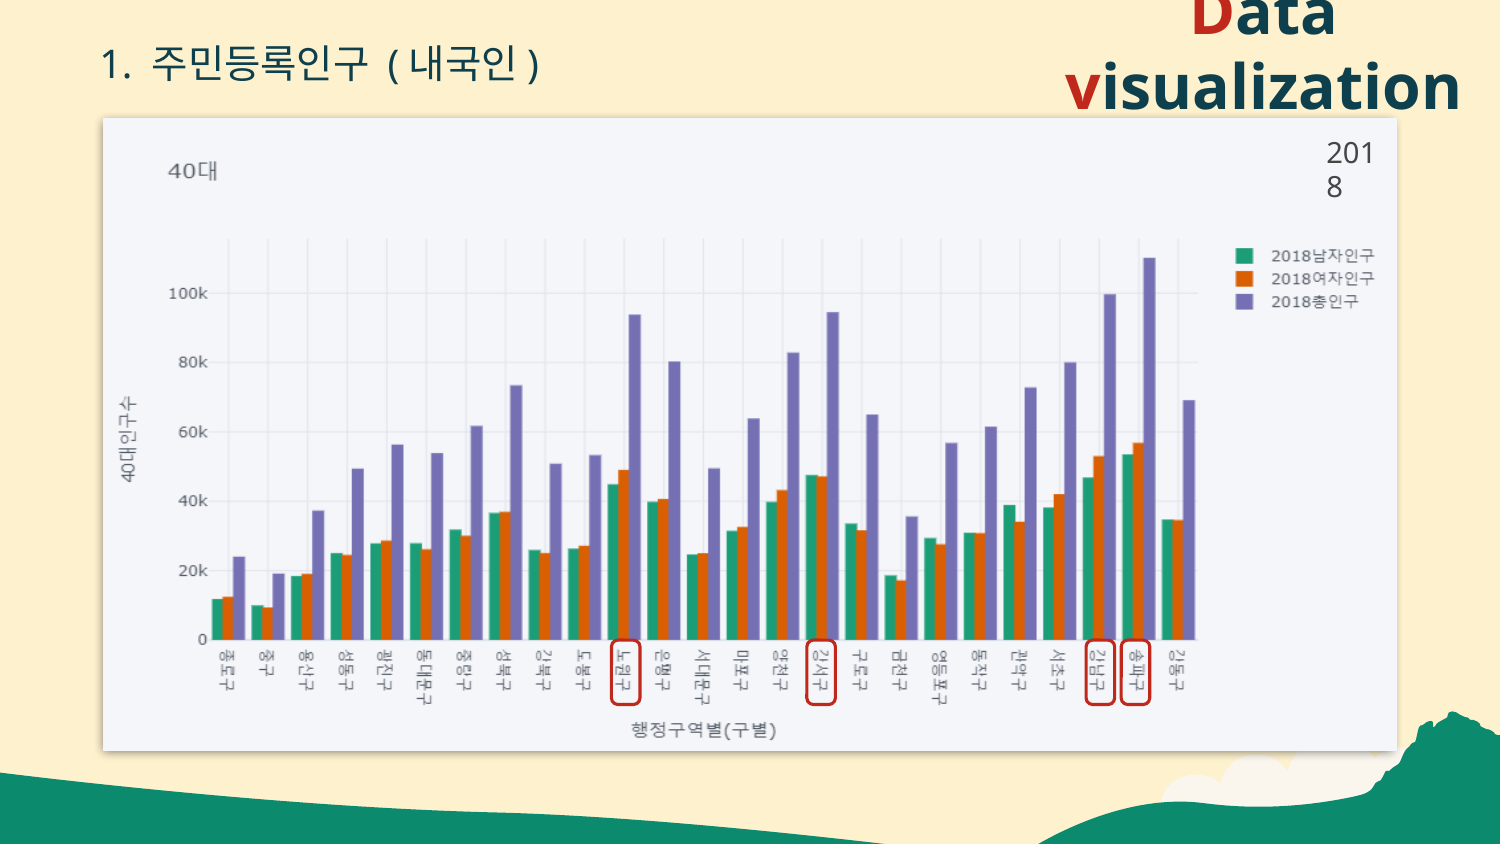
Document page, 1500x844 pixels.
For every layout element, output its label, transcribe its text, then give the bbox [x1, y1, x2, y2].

title Data visualization [1028, 0, 1500, 94]
picture [103, 118, 1397, 751]
text_box 1. 주민등록인구 (내국인) [84, 24, 600, 102]
